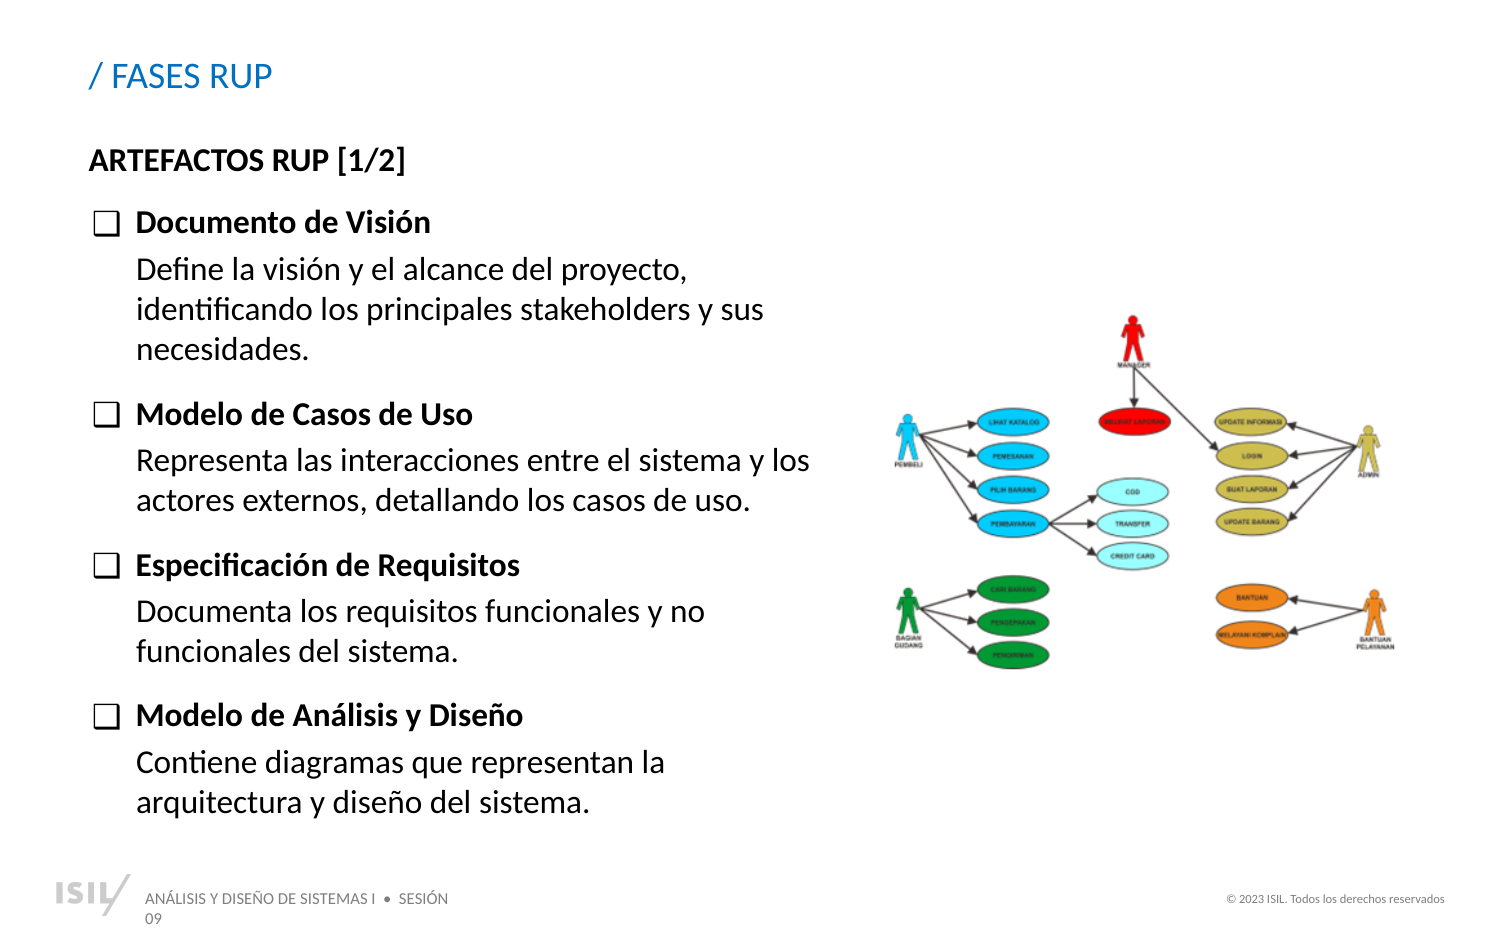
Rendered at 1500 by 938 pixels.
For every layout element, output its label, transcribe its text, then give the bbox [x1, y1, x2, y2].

list / FASES RUP [76, 45, 1424, 104]
list Documento de Visión Define la visión y el alcance del proyecto, identificando los principales stakeholders y sus necesidades. Modelo de Casos de Uso Representa las interacciones entre el sistema y los actores externos, detallando los casos de uso. Especificación de Requisitos Documenta los requisitos funcionales y no funcionales del sistema. Modelo de Análisis y Diseño Contiene diagramas que representan la arquitectura y diseño del sistema. [76, 193, 846, 866]
picture [873, 192, 1424, 791]
list ARTEFACTOS RUP [1/2] [76, 132, 750, 191]
